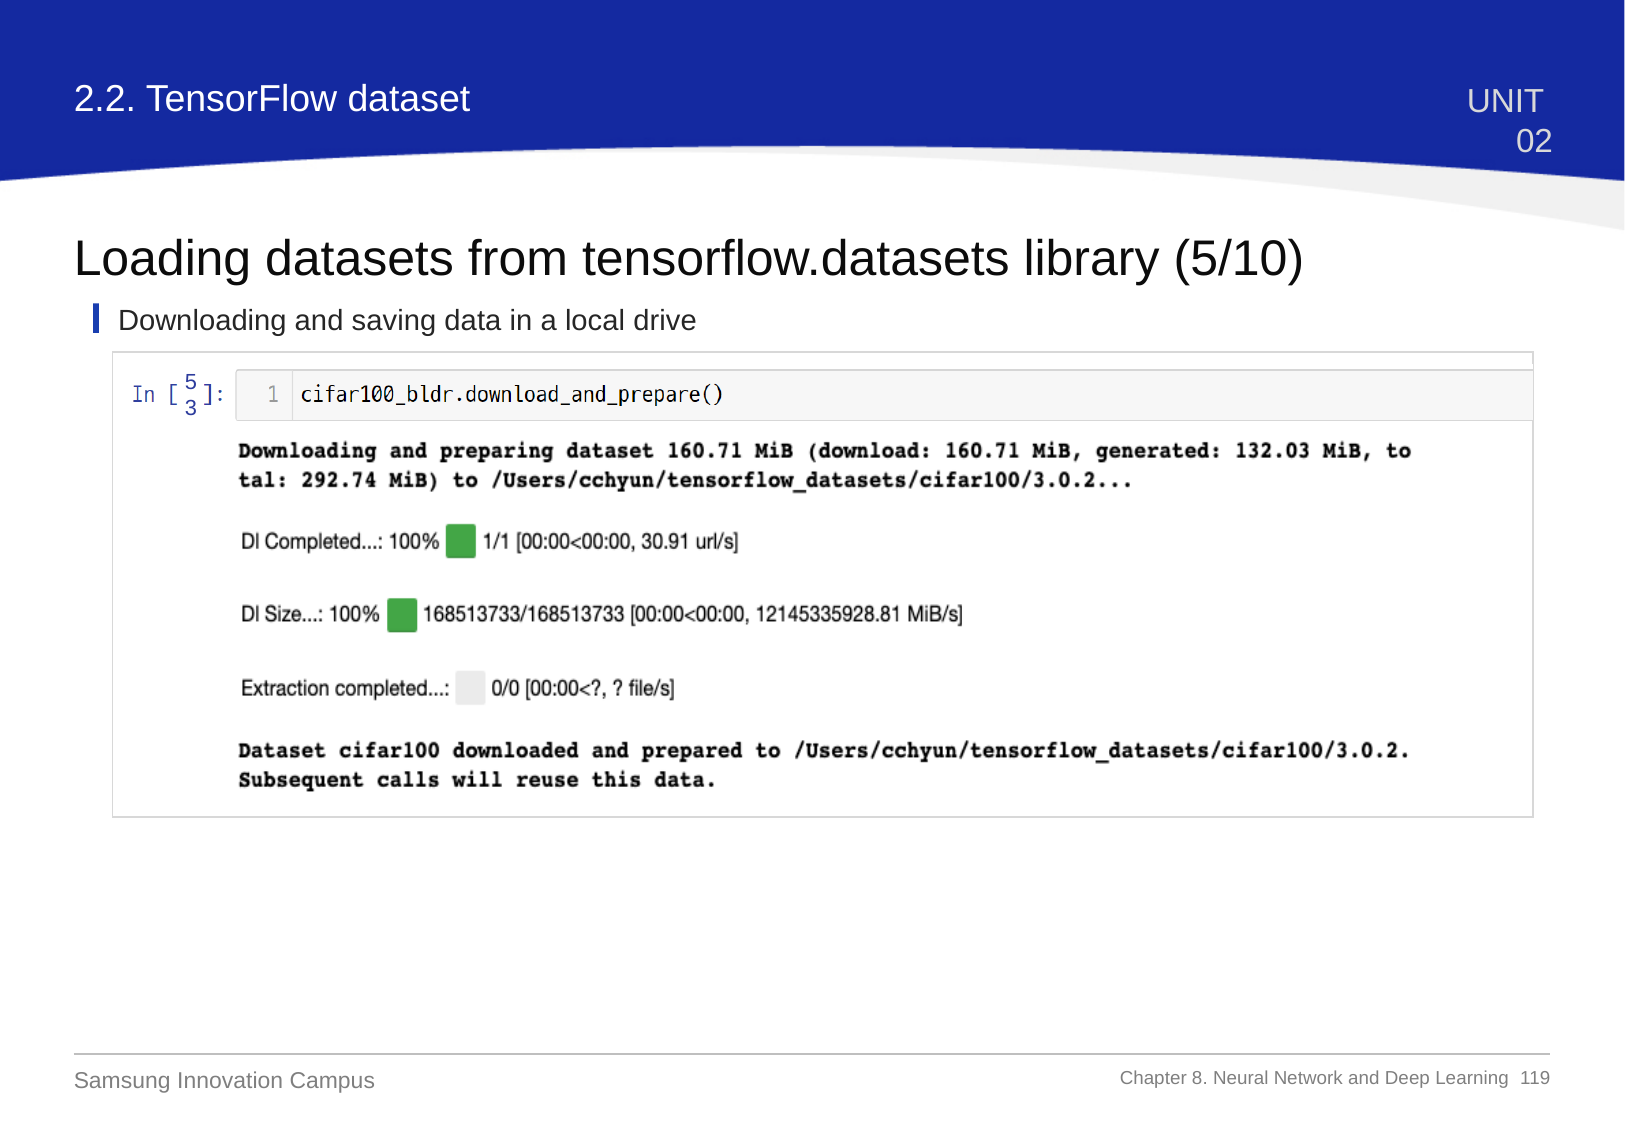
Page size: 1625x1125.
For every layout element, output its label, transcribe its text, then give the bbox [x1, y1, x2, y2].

picture [0, 0, 1625, 1125]
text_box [92, 301, 1535, 337]
text_box Loading datasets from tensorflow.datasets library (5/10) [73, 225, 1551, 286]
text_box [112, 351, 1534, 818]
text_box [73, 73, 1554, 120]
